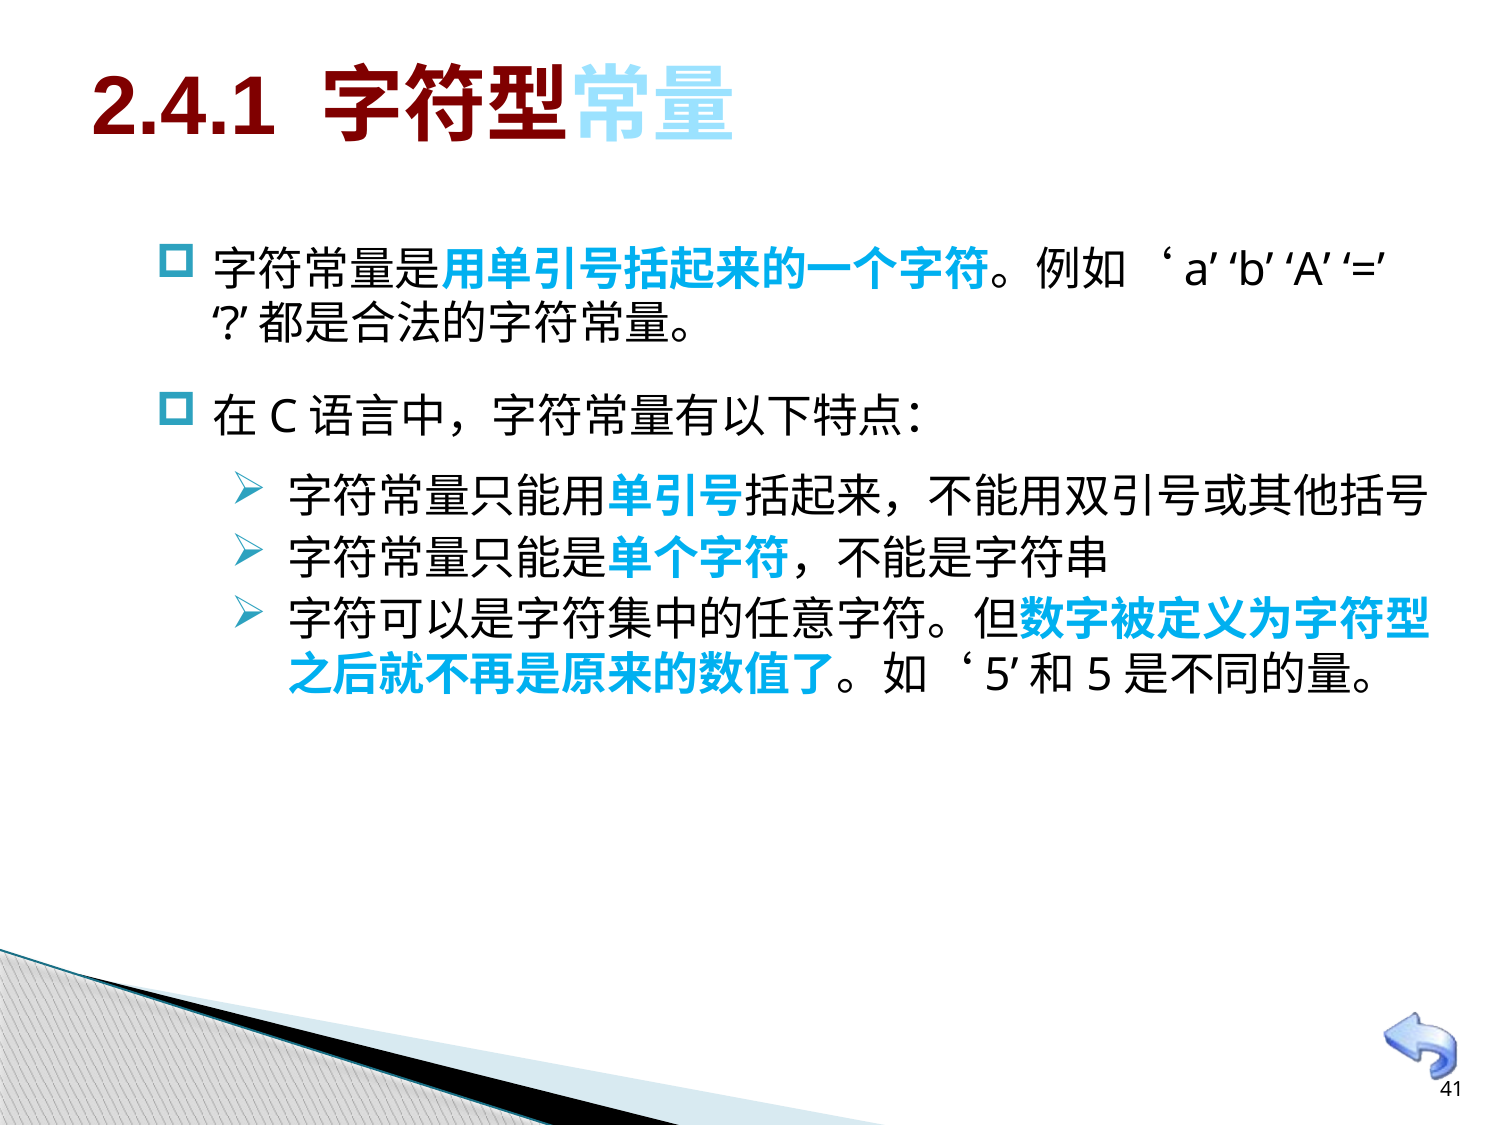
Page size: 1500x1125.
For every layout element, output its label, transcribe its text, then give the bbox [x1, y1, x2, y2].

picture [1382, 1007, 1461, 1086]
text_box 字符常量是用单引号括起来的一个字符。例如‘a’ ‘b’ ‘A’ ‘=’ ‘?’都是合法的字符常量。 在C语言中，字符常量有以下特点： 字符常量只能用单引号括起来，不能用双引号或其他括号 字符常量只能是单个字符，不能是字符串 字符可以是字符集中的任意字符。但数字被定义为字符型之后就不再是原来的数值了。如‘5’和5是不同的量。 [76, 231, 1460, 831]
slide_number 41 [1418, 1051, 1479, 1112]
text_box 2.4.1 字符型常量 [76, 7, 1427, 195]
